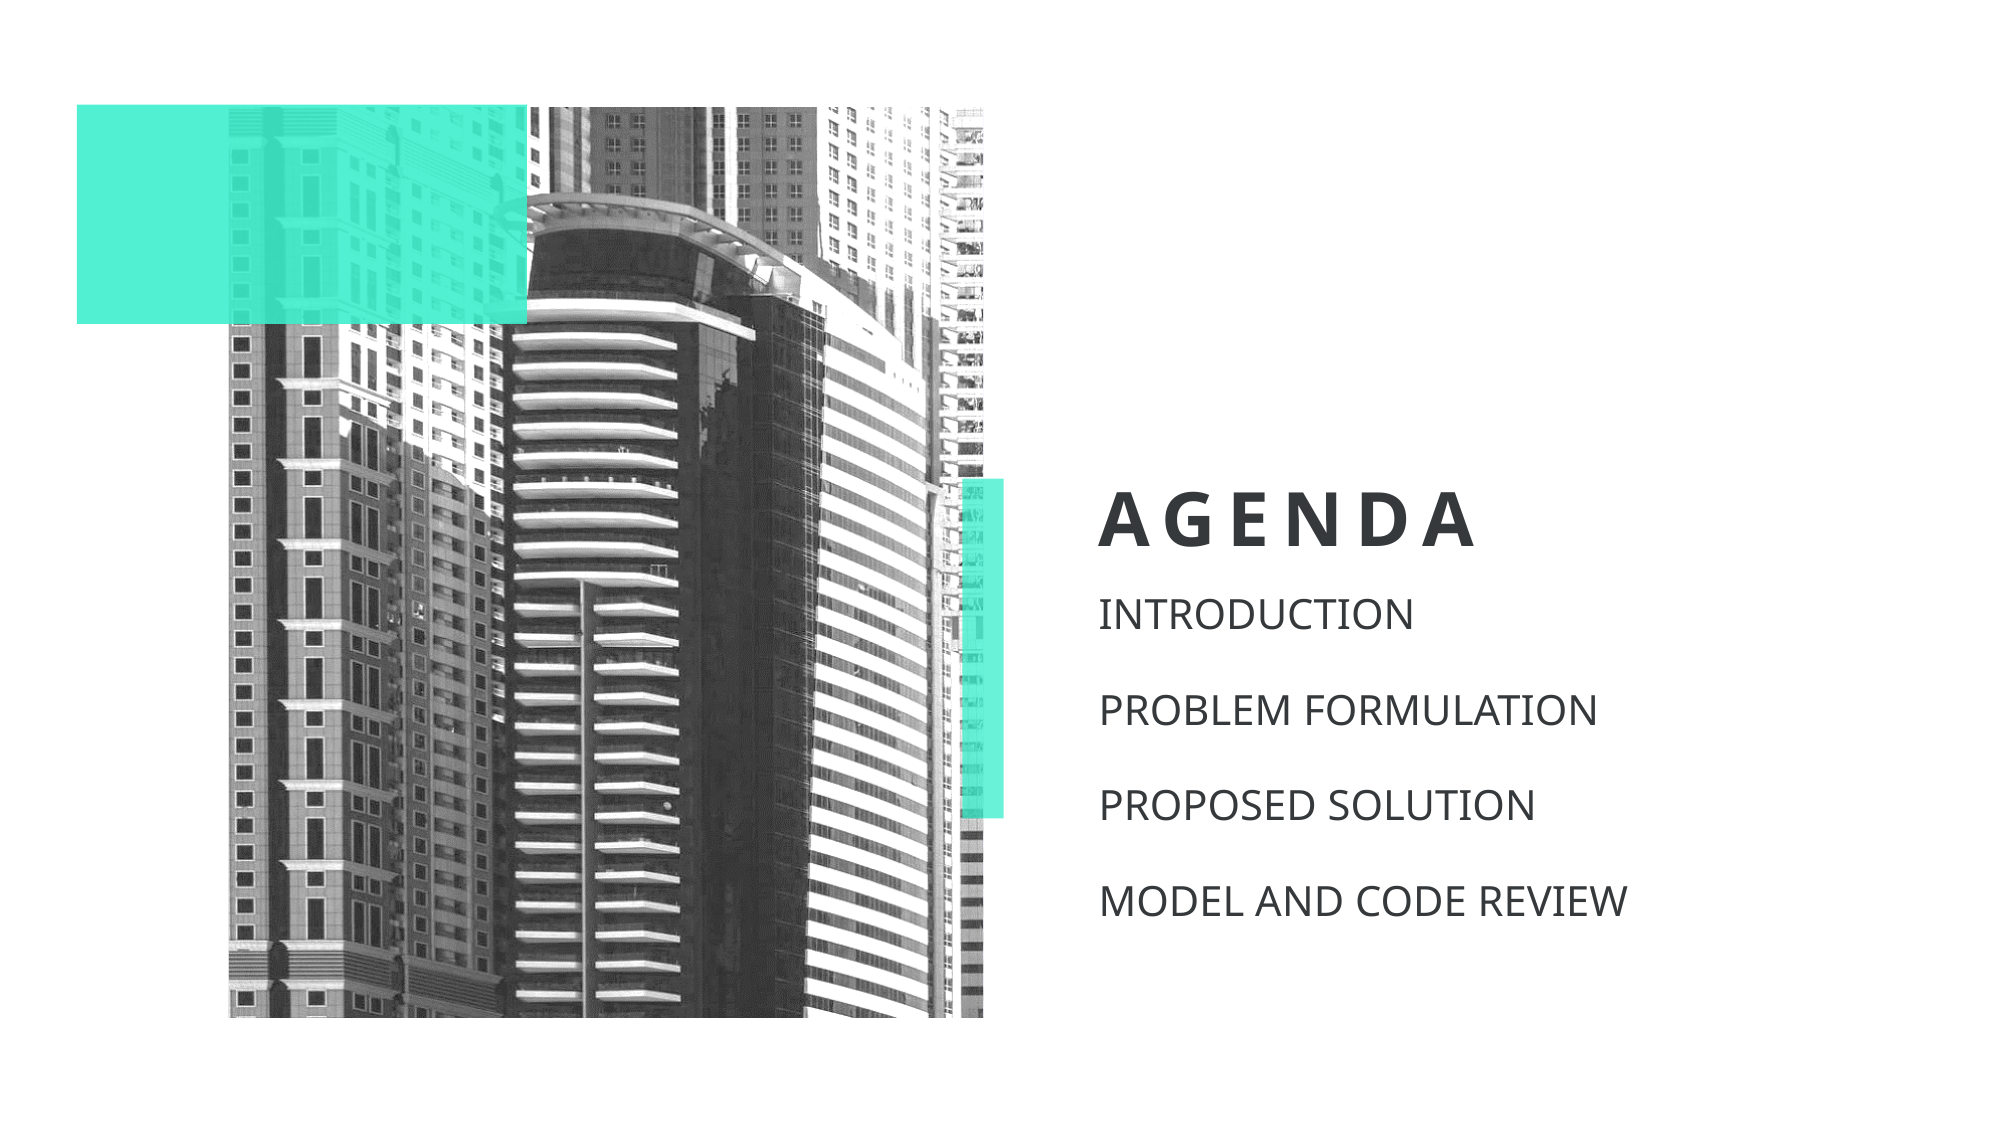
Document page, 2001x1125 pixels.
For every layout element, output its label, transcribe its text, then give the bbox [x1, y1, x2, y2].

title AGENDA [1098, 107, 1892, 562]
text_box [76, 104, 527, 324]
list INTRODUCTION PROBLEM FORMULATION PROPOSED SOLUTION MODEL and CODE REVIEW [1098, 562, 1892, 1018]
picture [228, 107, 984, 1018]
text_box [984, 478, 1004, 819]
